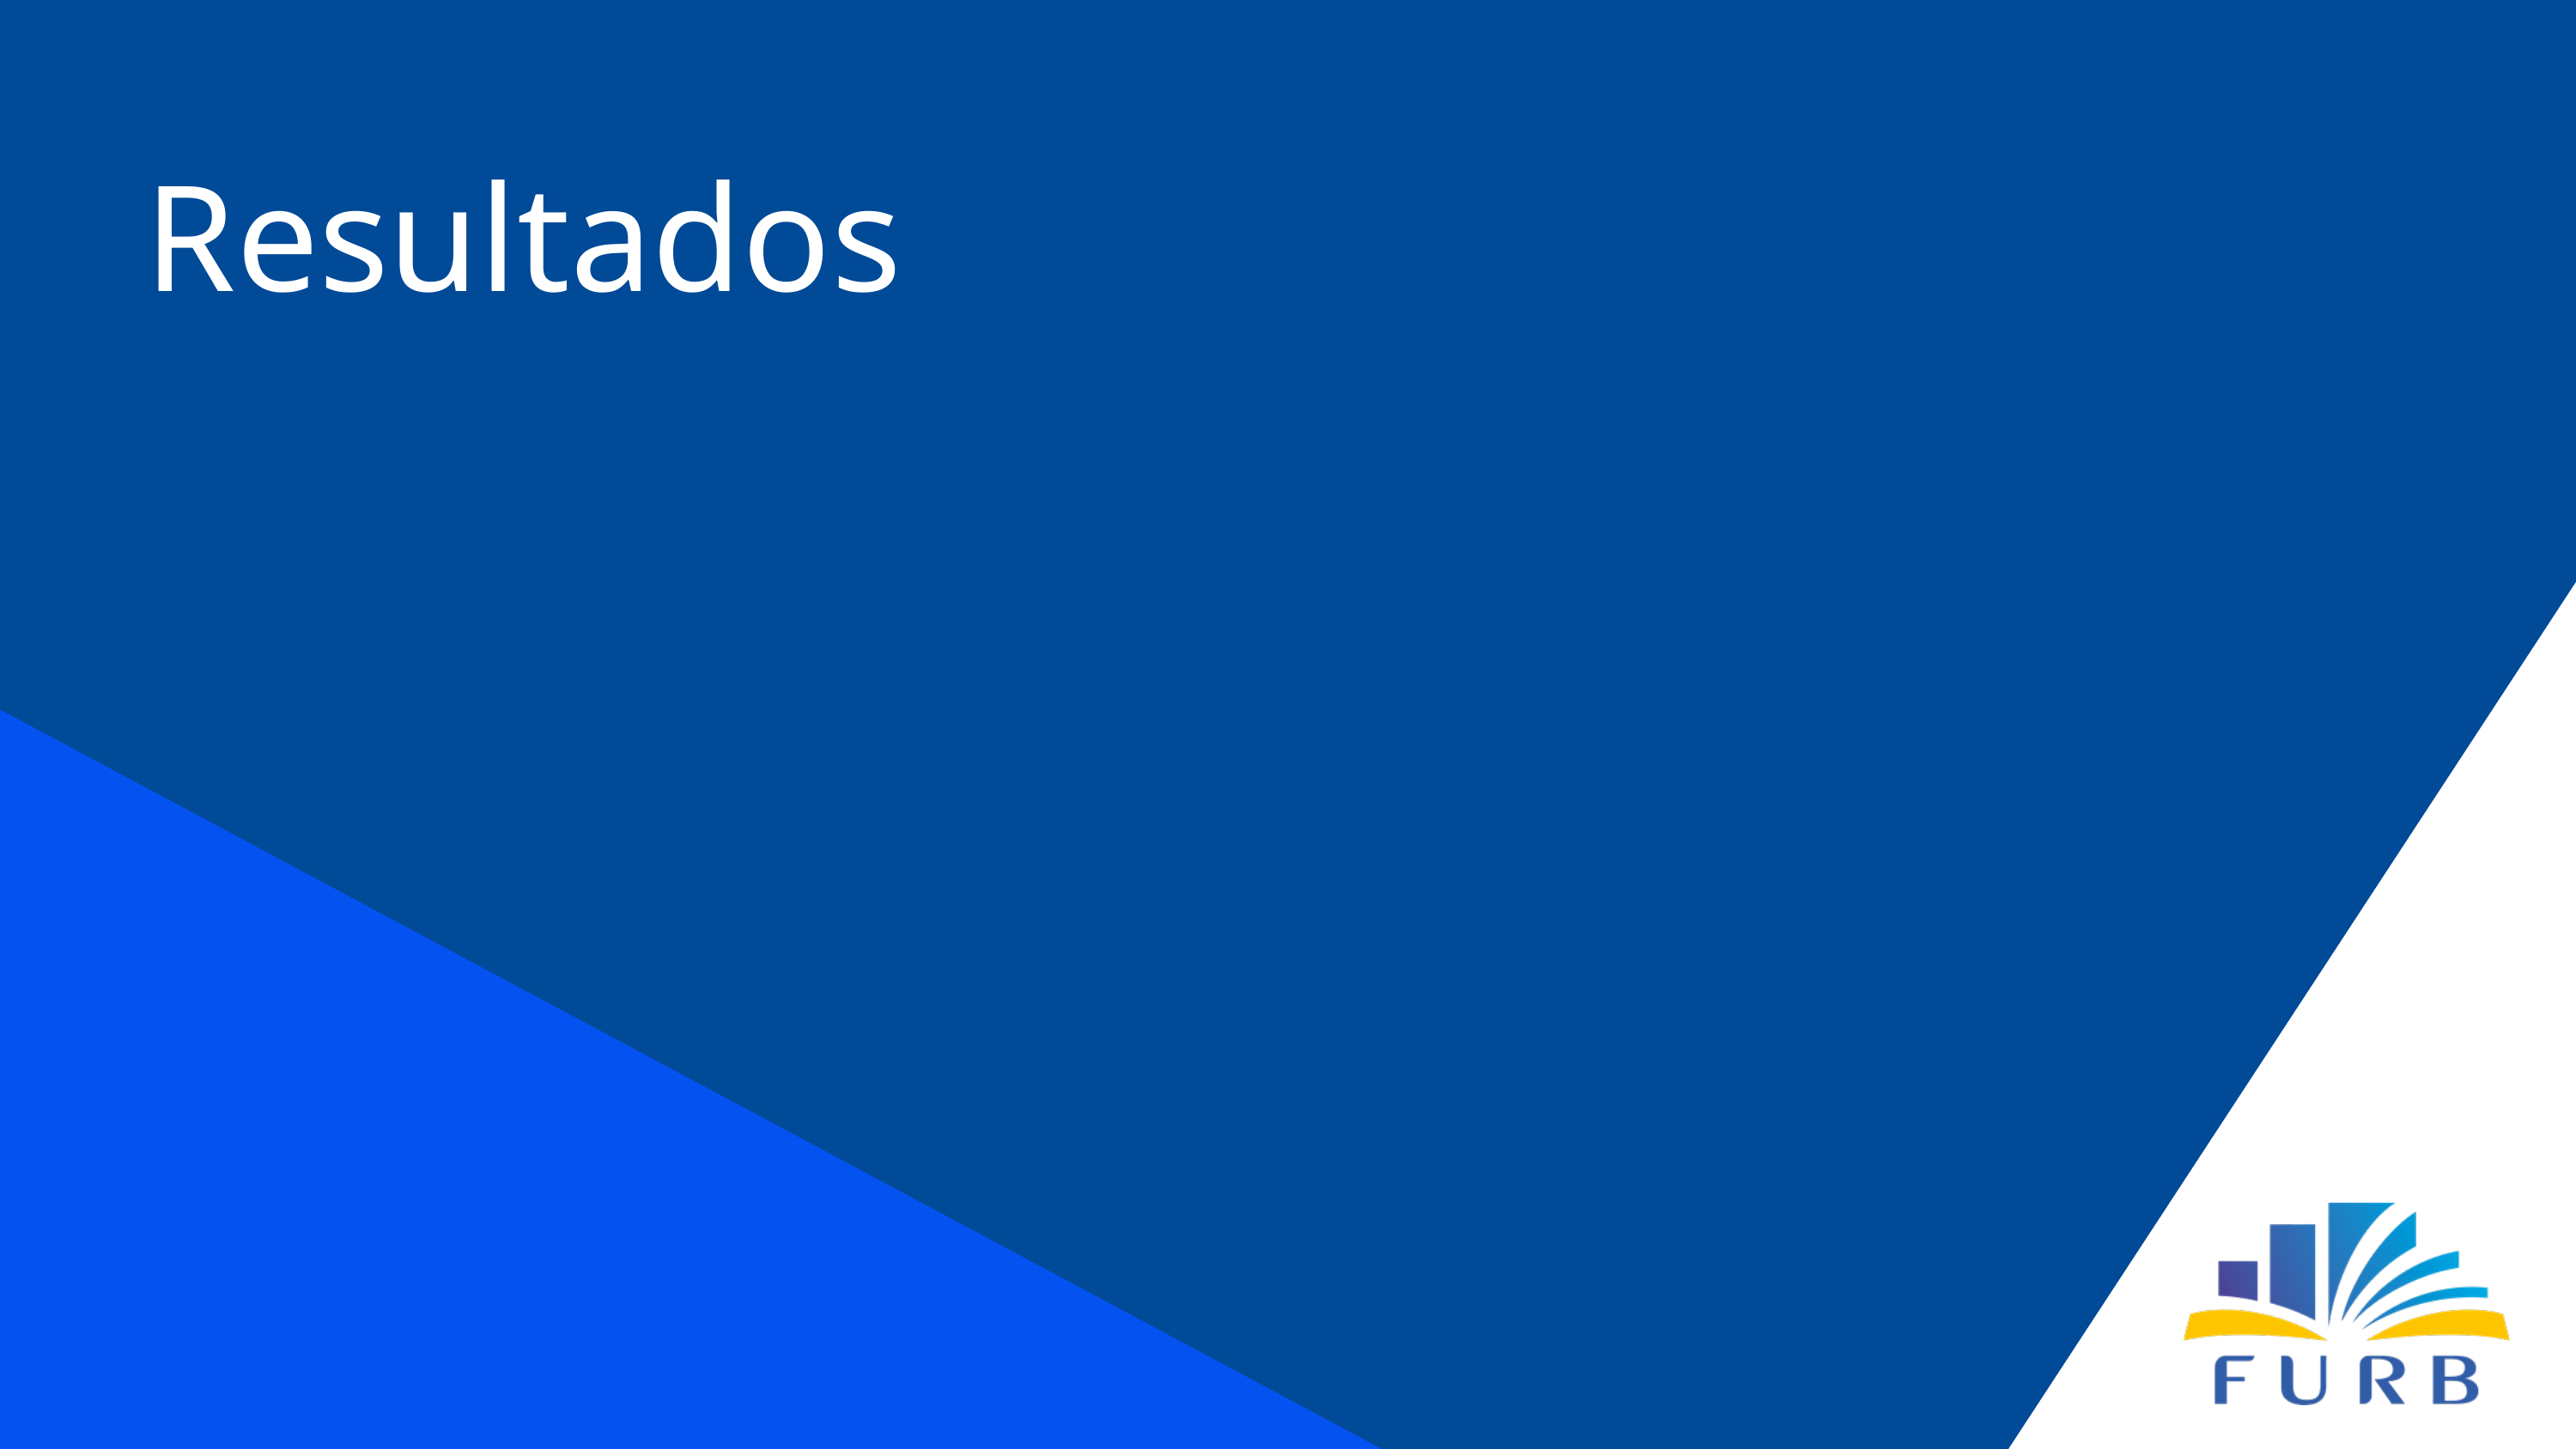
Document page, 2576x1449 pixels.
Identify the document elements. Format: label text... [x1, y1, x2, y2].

text_box [0, 709, 1382, 1449]
text_box [2008, 581, 2576, 1449]
picture [2184, 1202, 2510, 1405]
text_box Resultados [144, 144, 1449, 321]
